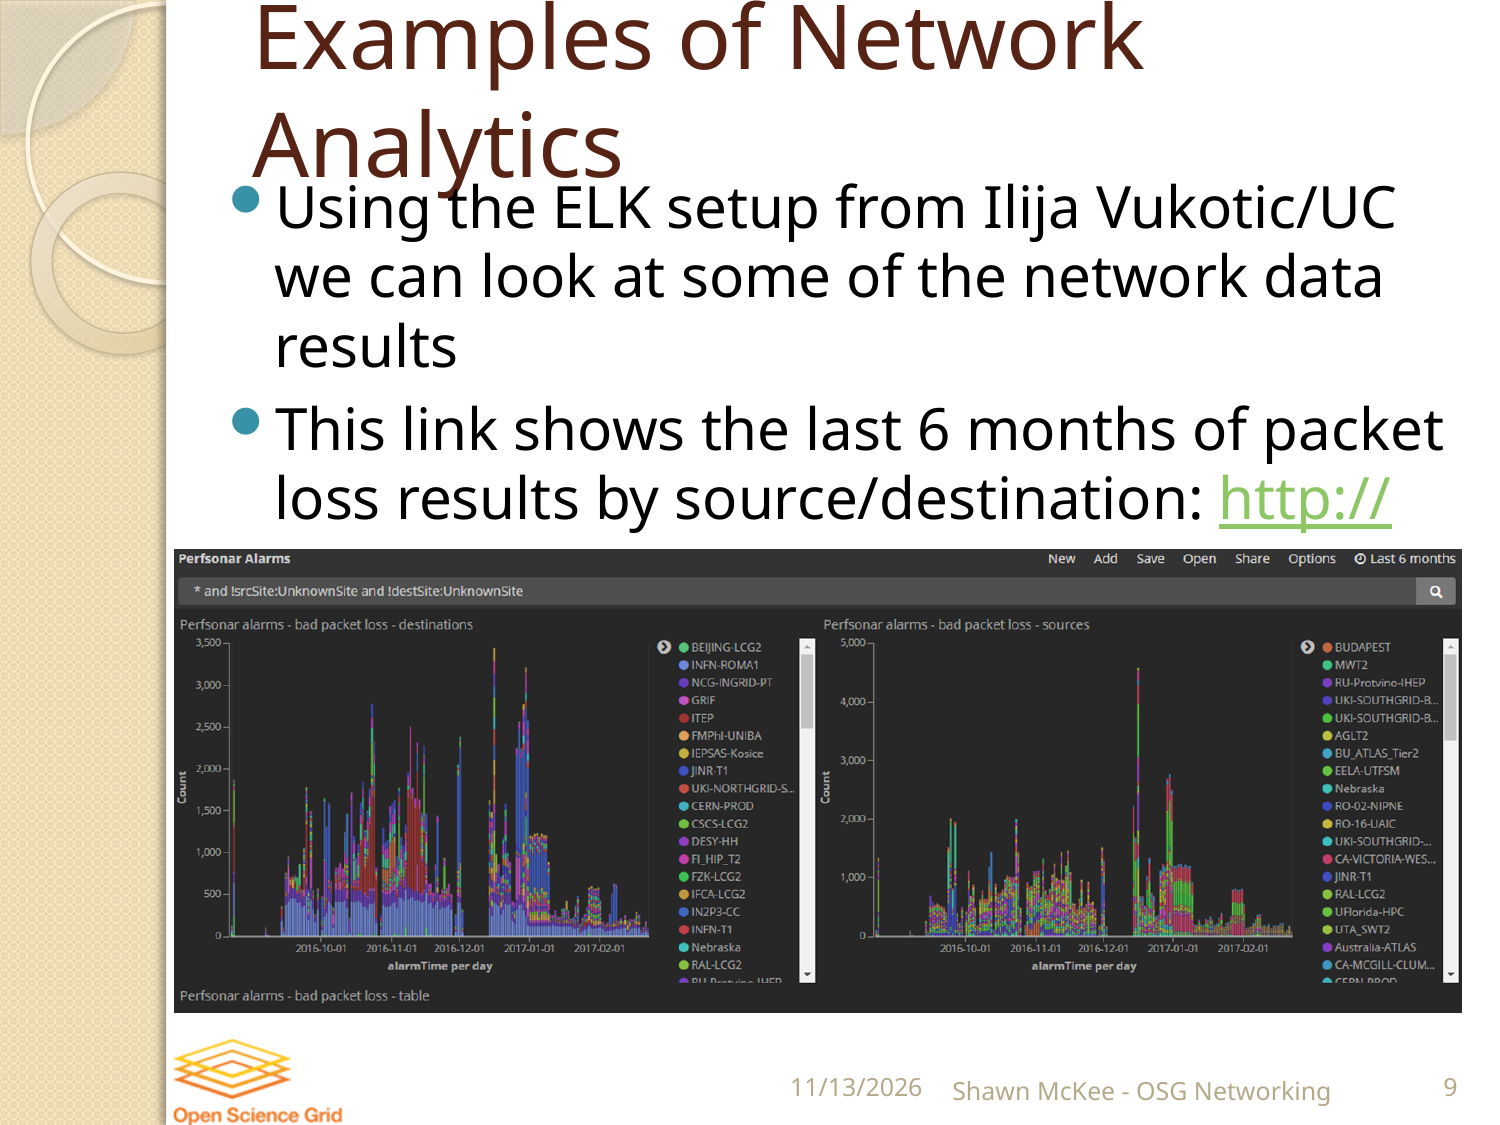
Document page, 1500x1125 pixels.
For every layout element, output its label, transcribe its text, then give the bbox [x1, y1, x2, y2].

title Examples of Network Analytics [237, 0, 1468, 175]
picture [150, 1039, 385, 1125]
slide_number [587, 1034, 937, 1113]
slide_number 9 [1413, 1034, 1488, 1113]
picture [174, 549, 1463, 1013]
list Using the ELK setup from Ilija Vukotic/UC we can look at some of the network data results This link shows the last 6 months of packet loss results by source/destination: http://tiny.cc/PktLossNoUnknown [200, 162, 1463, 547]
footer Shawn McKee - OSG Networking [937, 1034, 1413, 1113]
